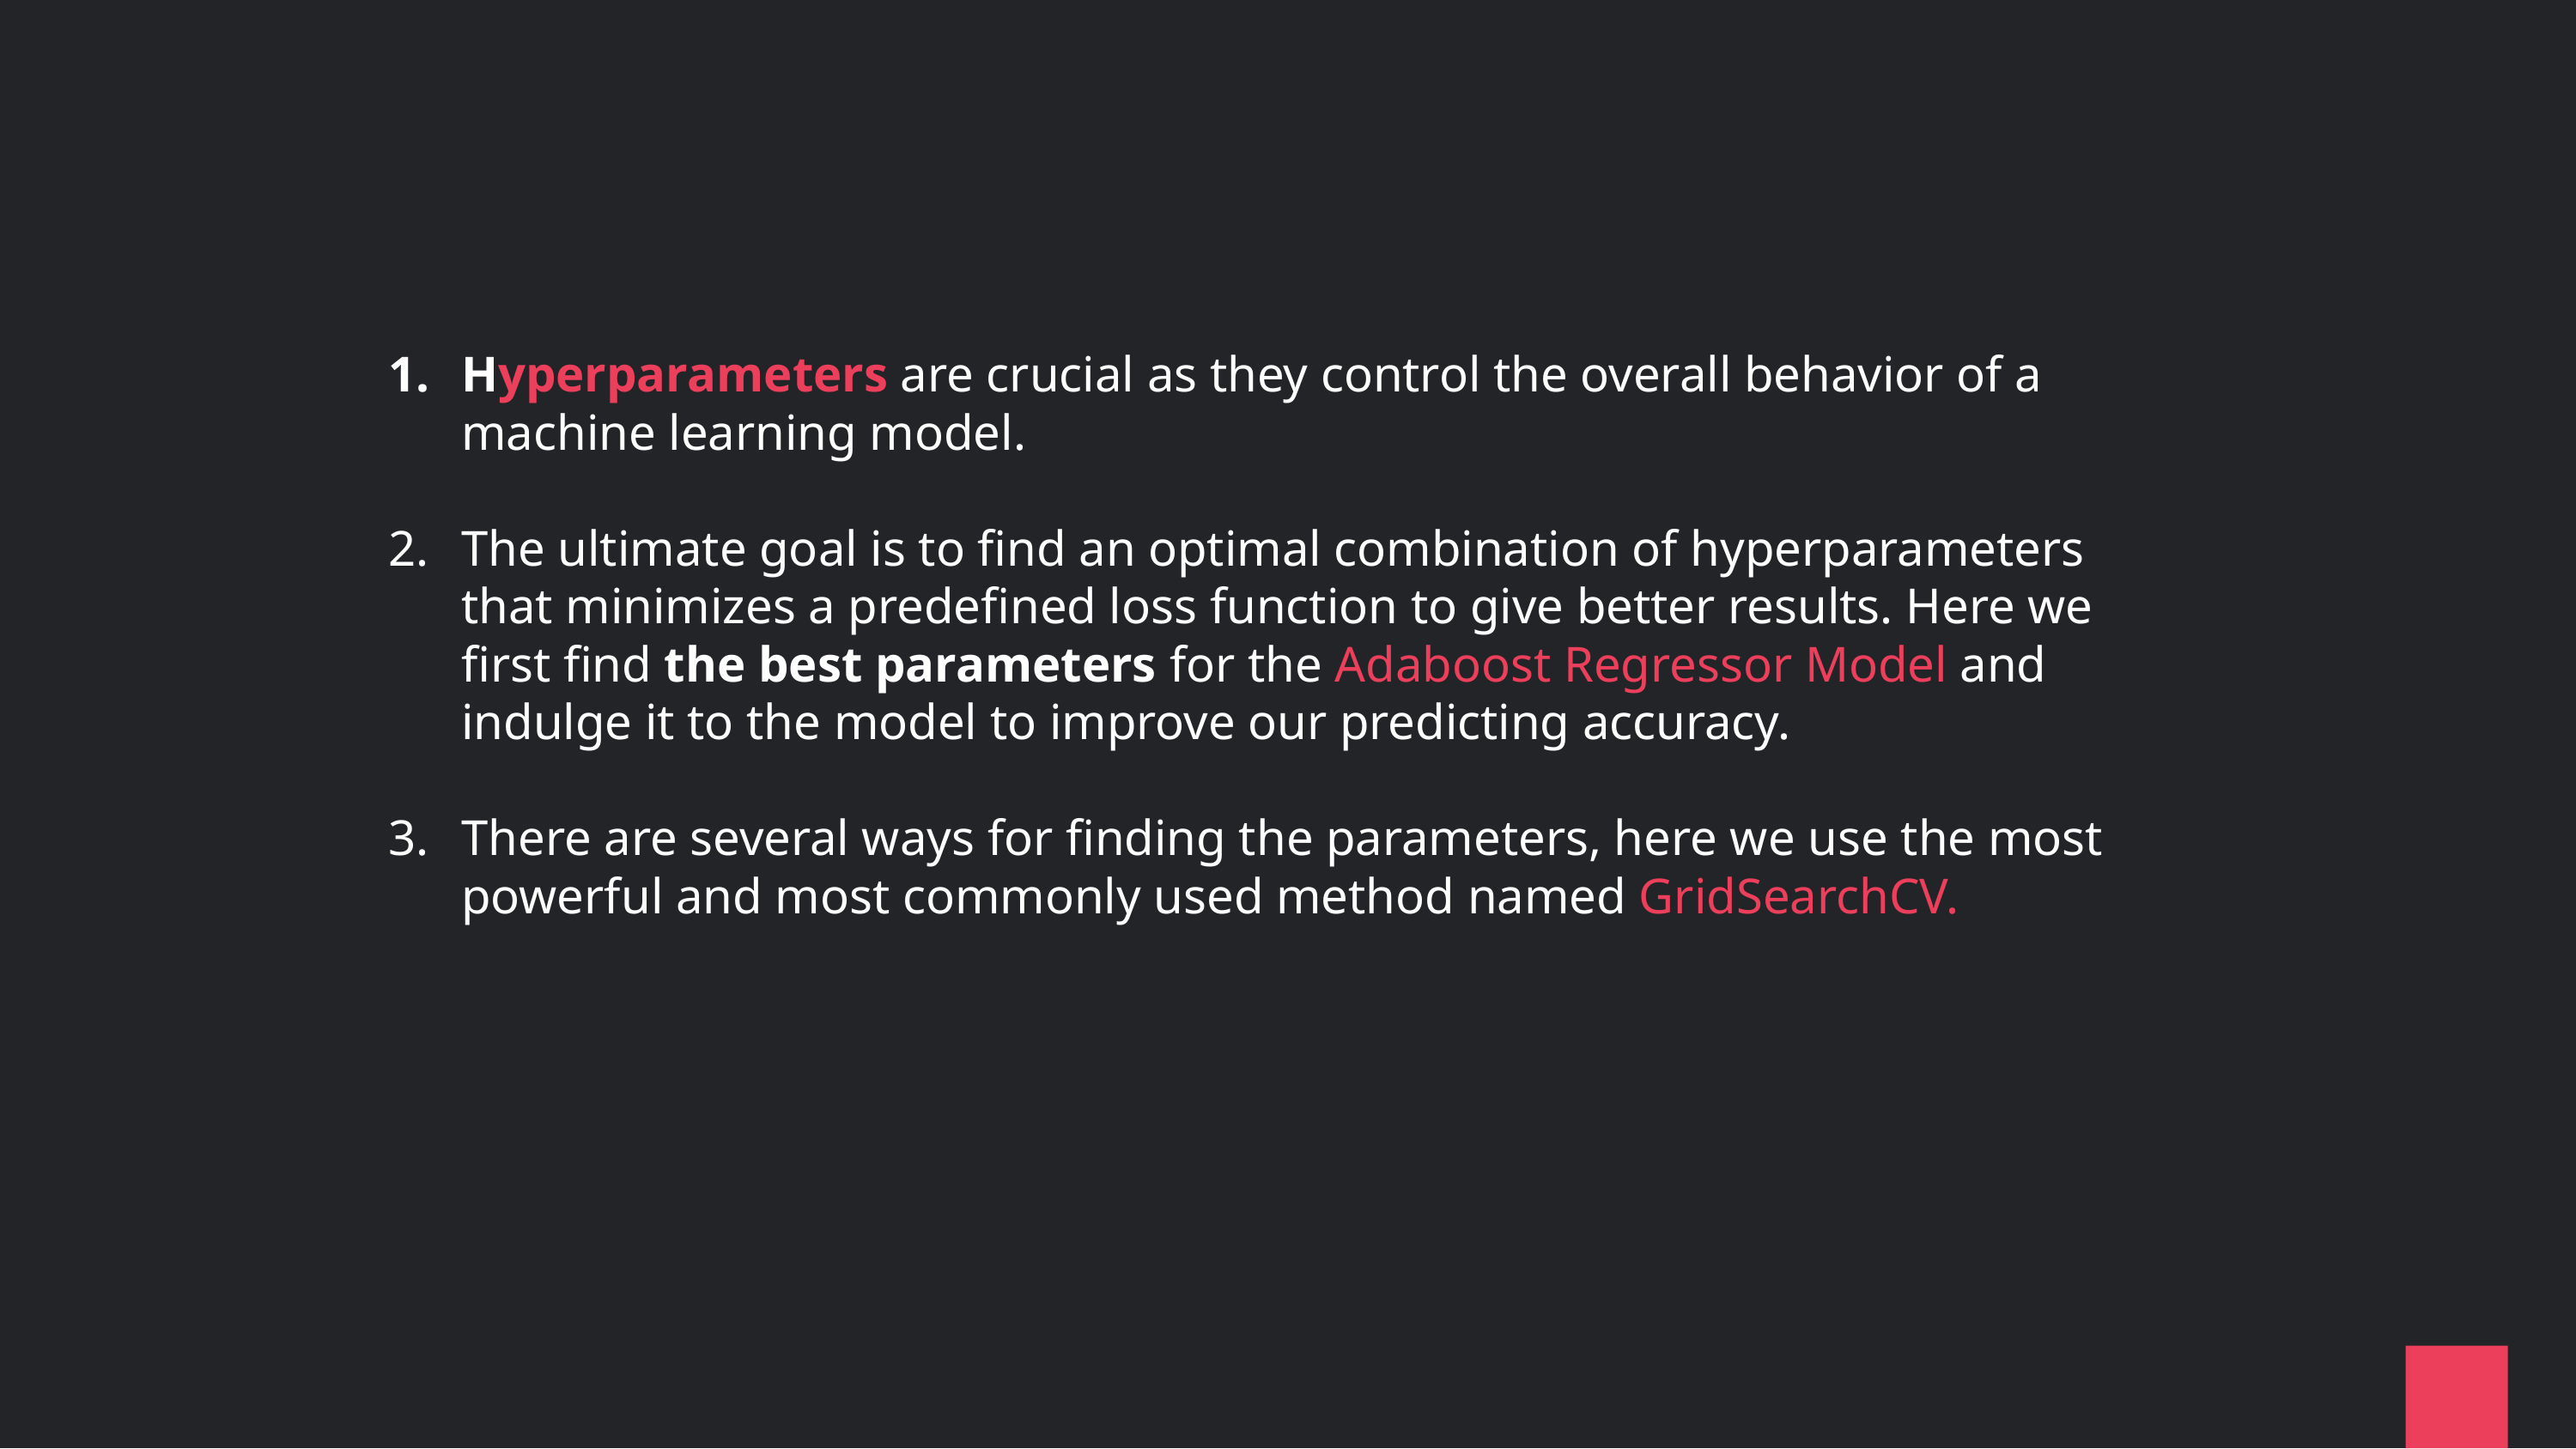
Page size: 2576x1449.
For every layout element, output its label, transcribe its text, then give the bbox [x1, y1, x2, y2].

slide_number [2404, 1356, 2509, 1434]
text_box Hyperparameters are crucial as they control the overall behavior of a machine learning model. The ultimate goal is to find an optimal combination of hyperparameters that minimizes a predefined loss function to give better results. Here we first find the best parameters for the Adaboost Regressor Model and indulge it to the model to improve our predicting accuracy. There are several ways for finding the parameters, here we use the most powerful and most commonly used method named GridSearchCV. [376, 337, 2200, 988]
